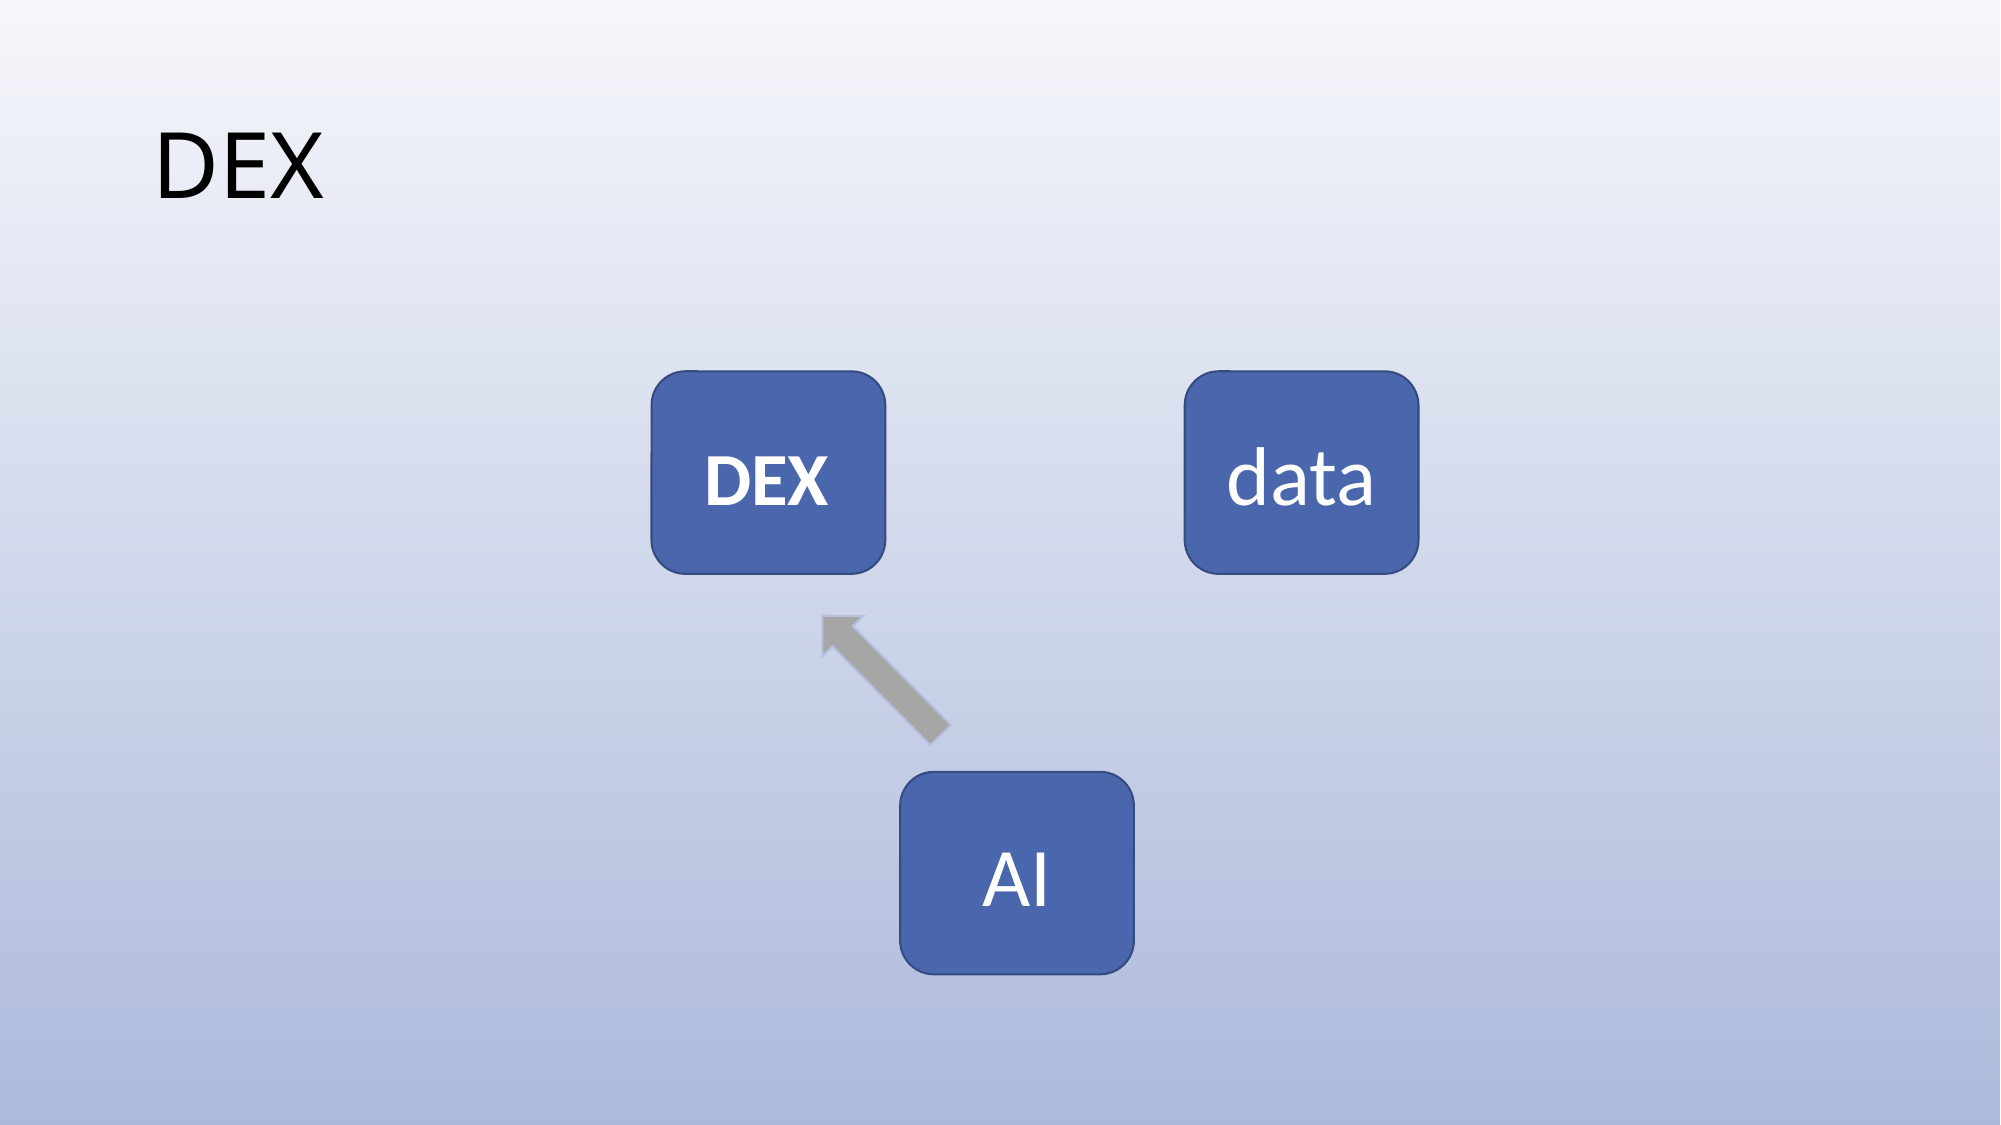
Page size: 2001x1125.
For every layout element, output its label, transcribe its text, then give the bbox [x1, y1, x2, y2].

text_box [650, 370, 887, 423]
text_box [821, 614, 953, 747]
text_box AI [899, 770, 1135, 976]
text_box DEX [571, 423, 963, 528]
text_box data [1183, 370, 1420, 575]
title DEX [137, 59, 1863, 278]
text_box [650, 528, 887, 575]
